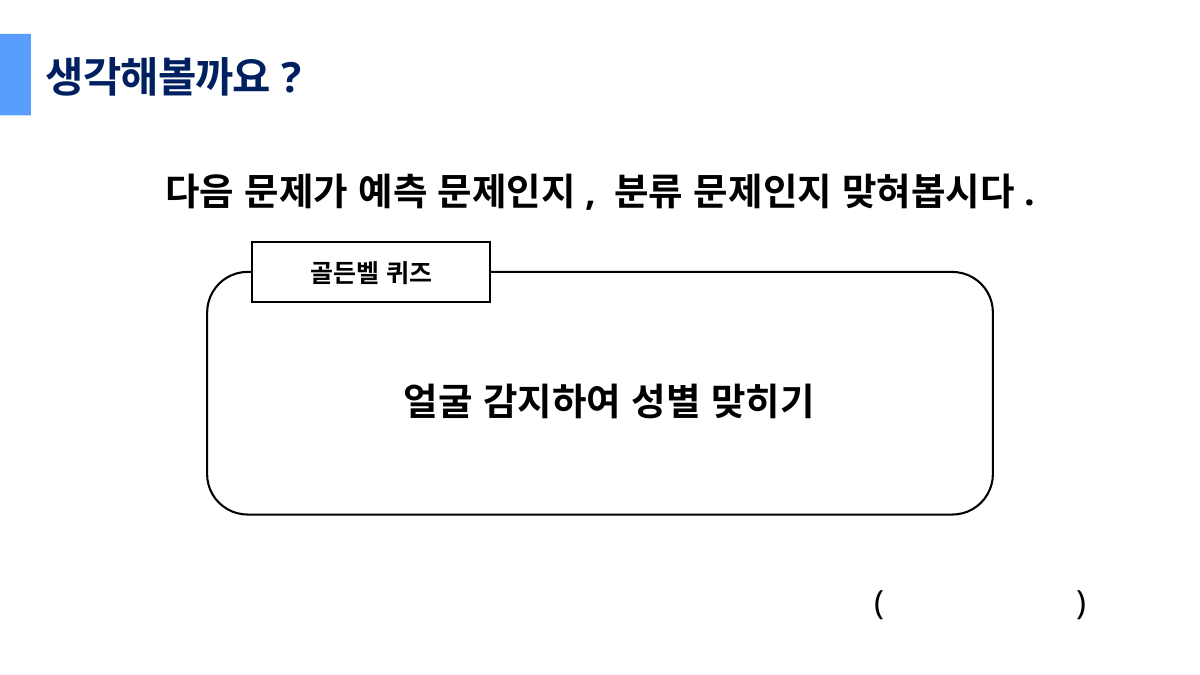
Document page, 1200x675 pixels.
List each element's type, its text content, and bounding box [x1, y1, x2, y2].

text_box [0, 33, 32, 116]
text_box 생각해볼까요? [32, 43, 712, 109]
text_box [206, 270, 994, 516]
text_box 얼굴 감지하여 성별 맞히기 [304, 370, 915, 431]
text_box ( ) [859, 574, 1102, 629]
text_box 다음 문제가 예측 문제인지, 분류 문제인지 맞혀봅시다. [126, 160, 1074, 221]
text_box 골든벨 퀴즈 [251, 241, 491, 303]
